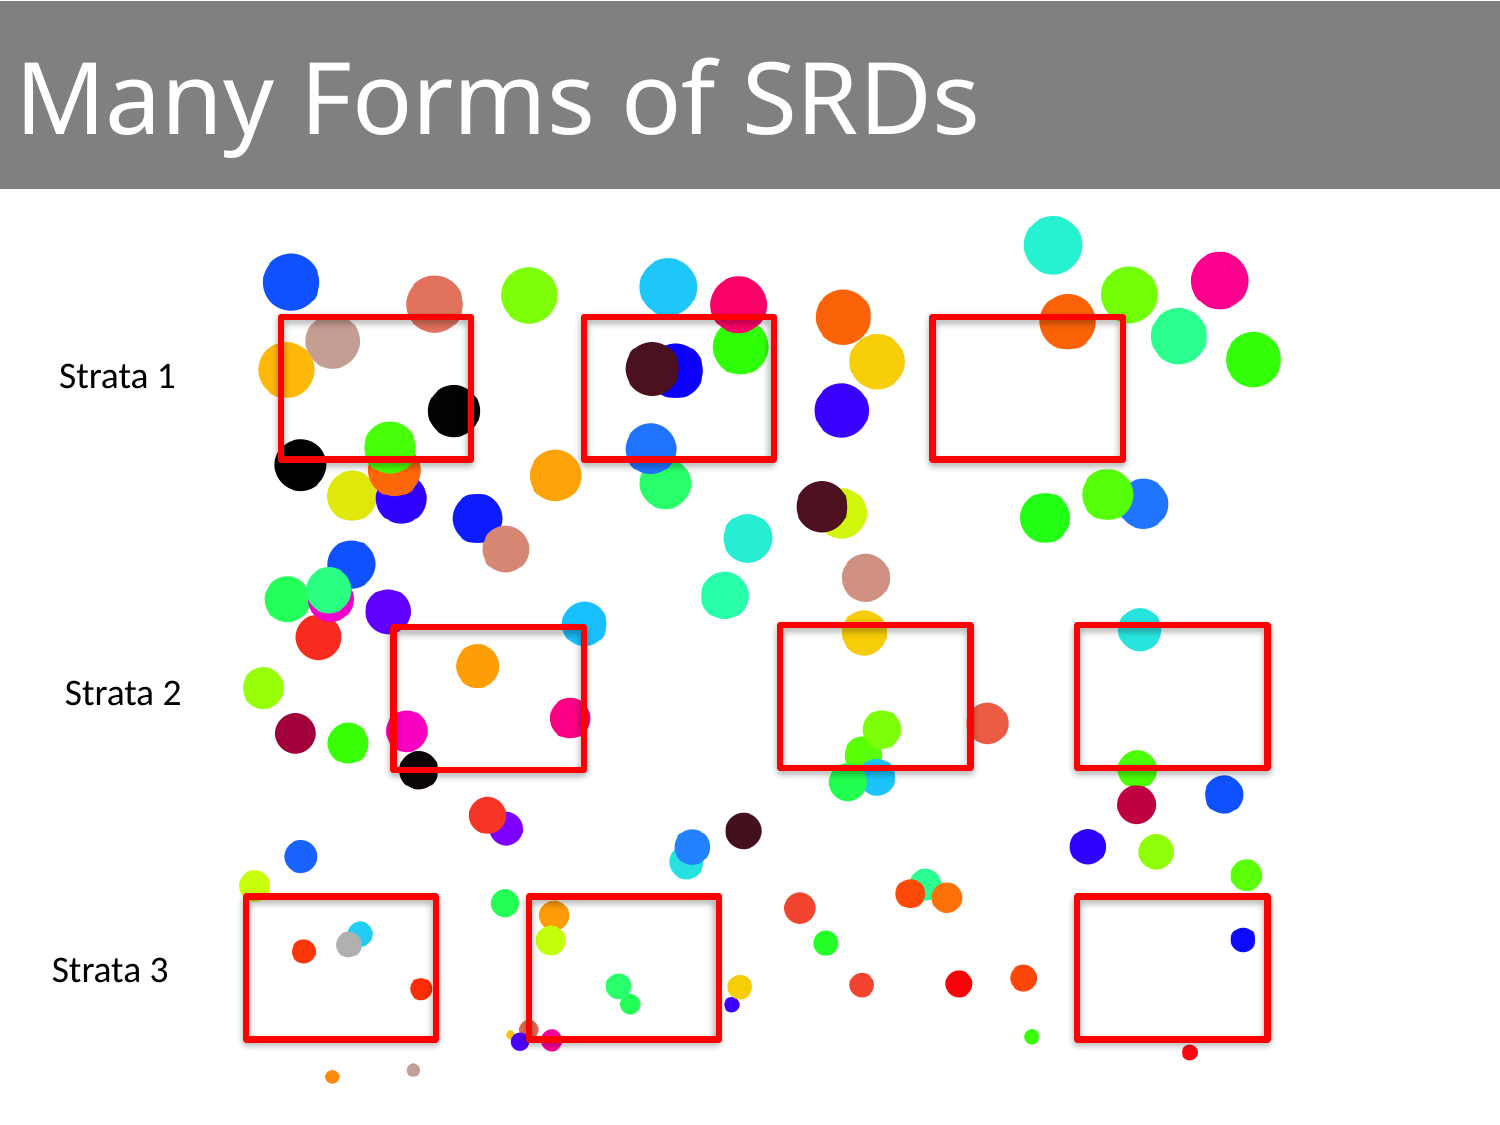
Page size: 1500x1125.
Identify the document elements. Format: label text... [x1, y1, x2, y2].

text_box Strata 1 [44, 343, 191, 404]
text_box Strata 2 [50, 660, 191, 720]
title Many Forms of SRDs [0, 1, 1500, 189]
picture [196, 203, 1304, 1125]
text_box Strata 3 [37, 937, 184, 998]
